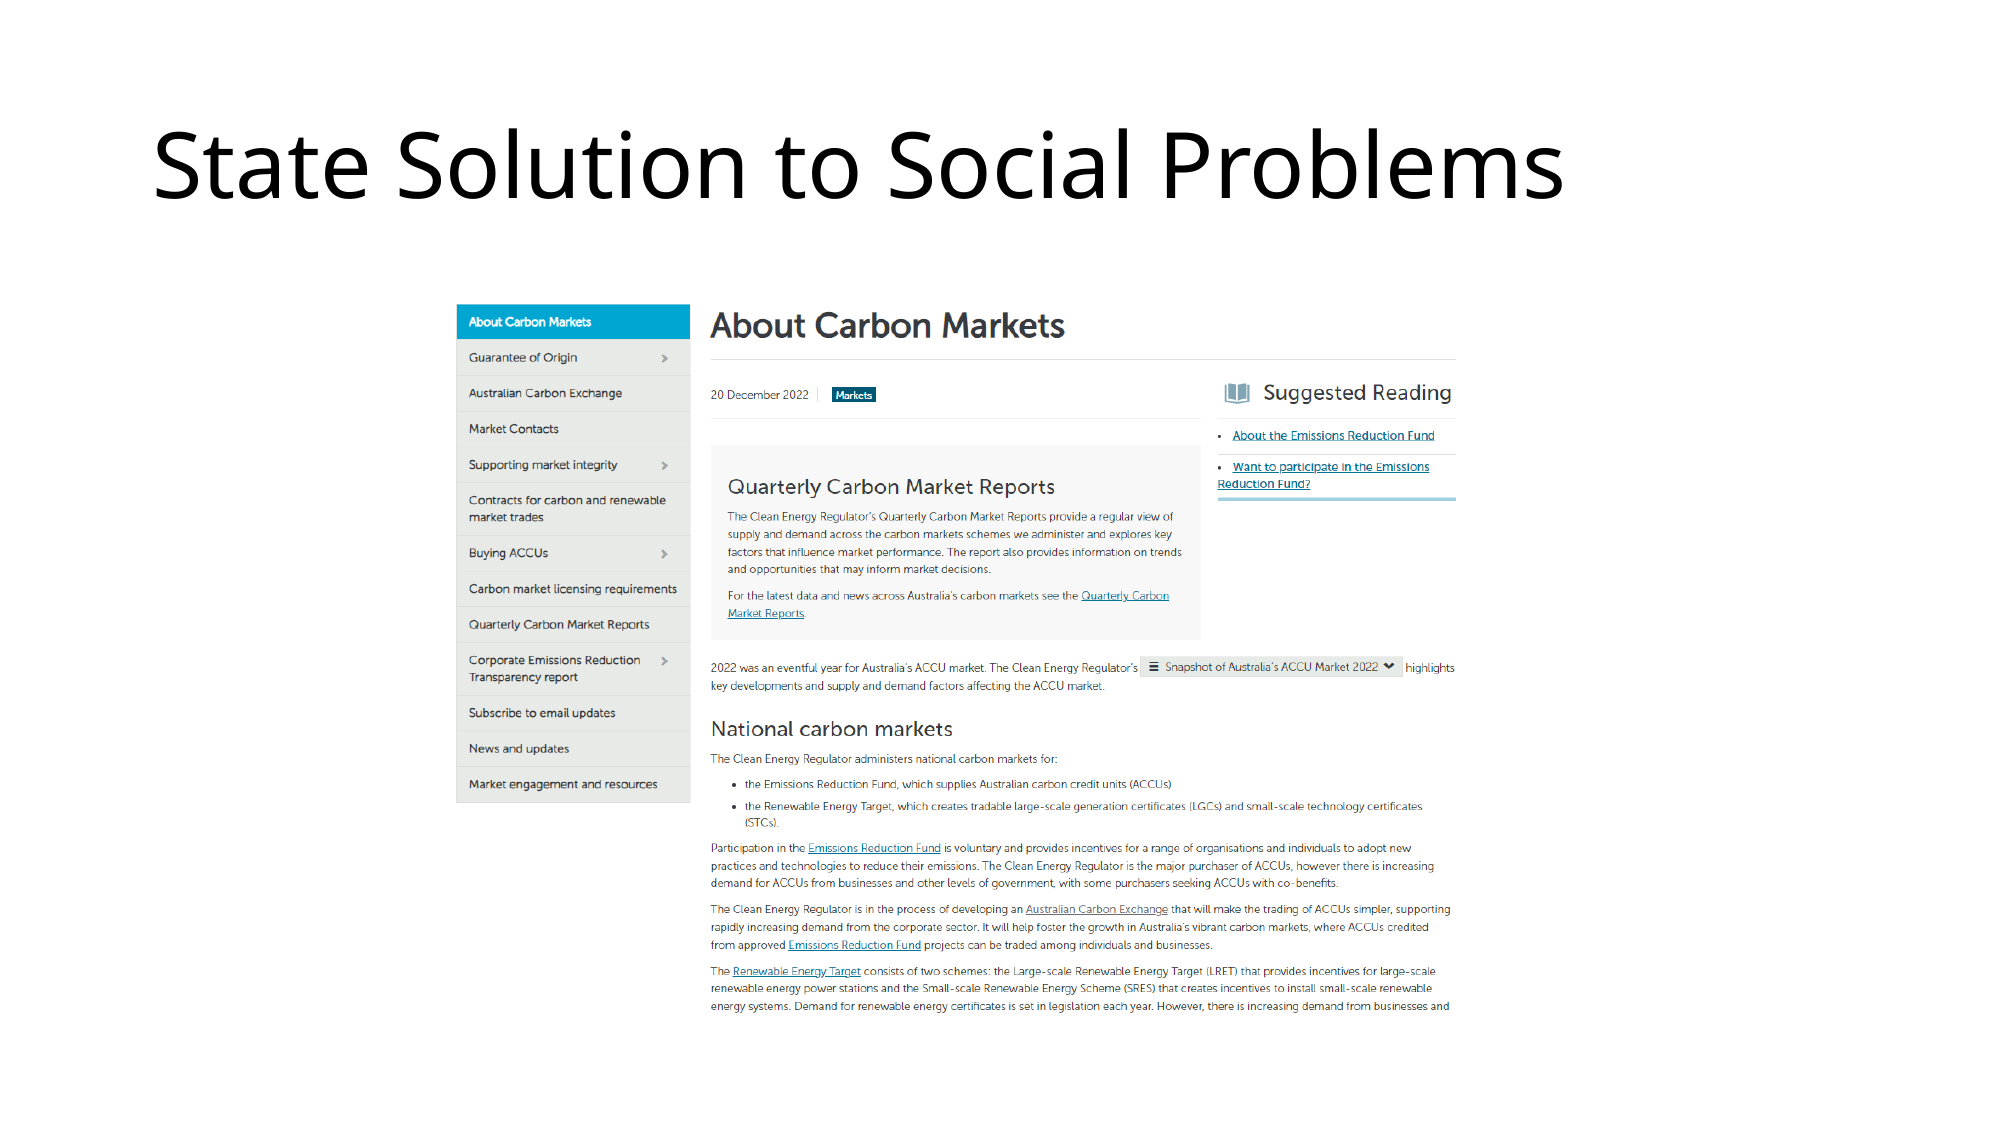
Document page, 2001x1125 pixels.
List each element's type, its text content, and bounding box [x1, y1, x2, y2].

title State Solution to Social Problems [137, 59, 1863, 278]
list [447, 299, 1553, 1014]
